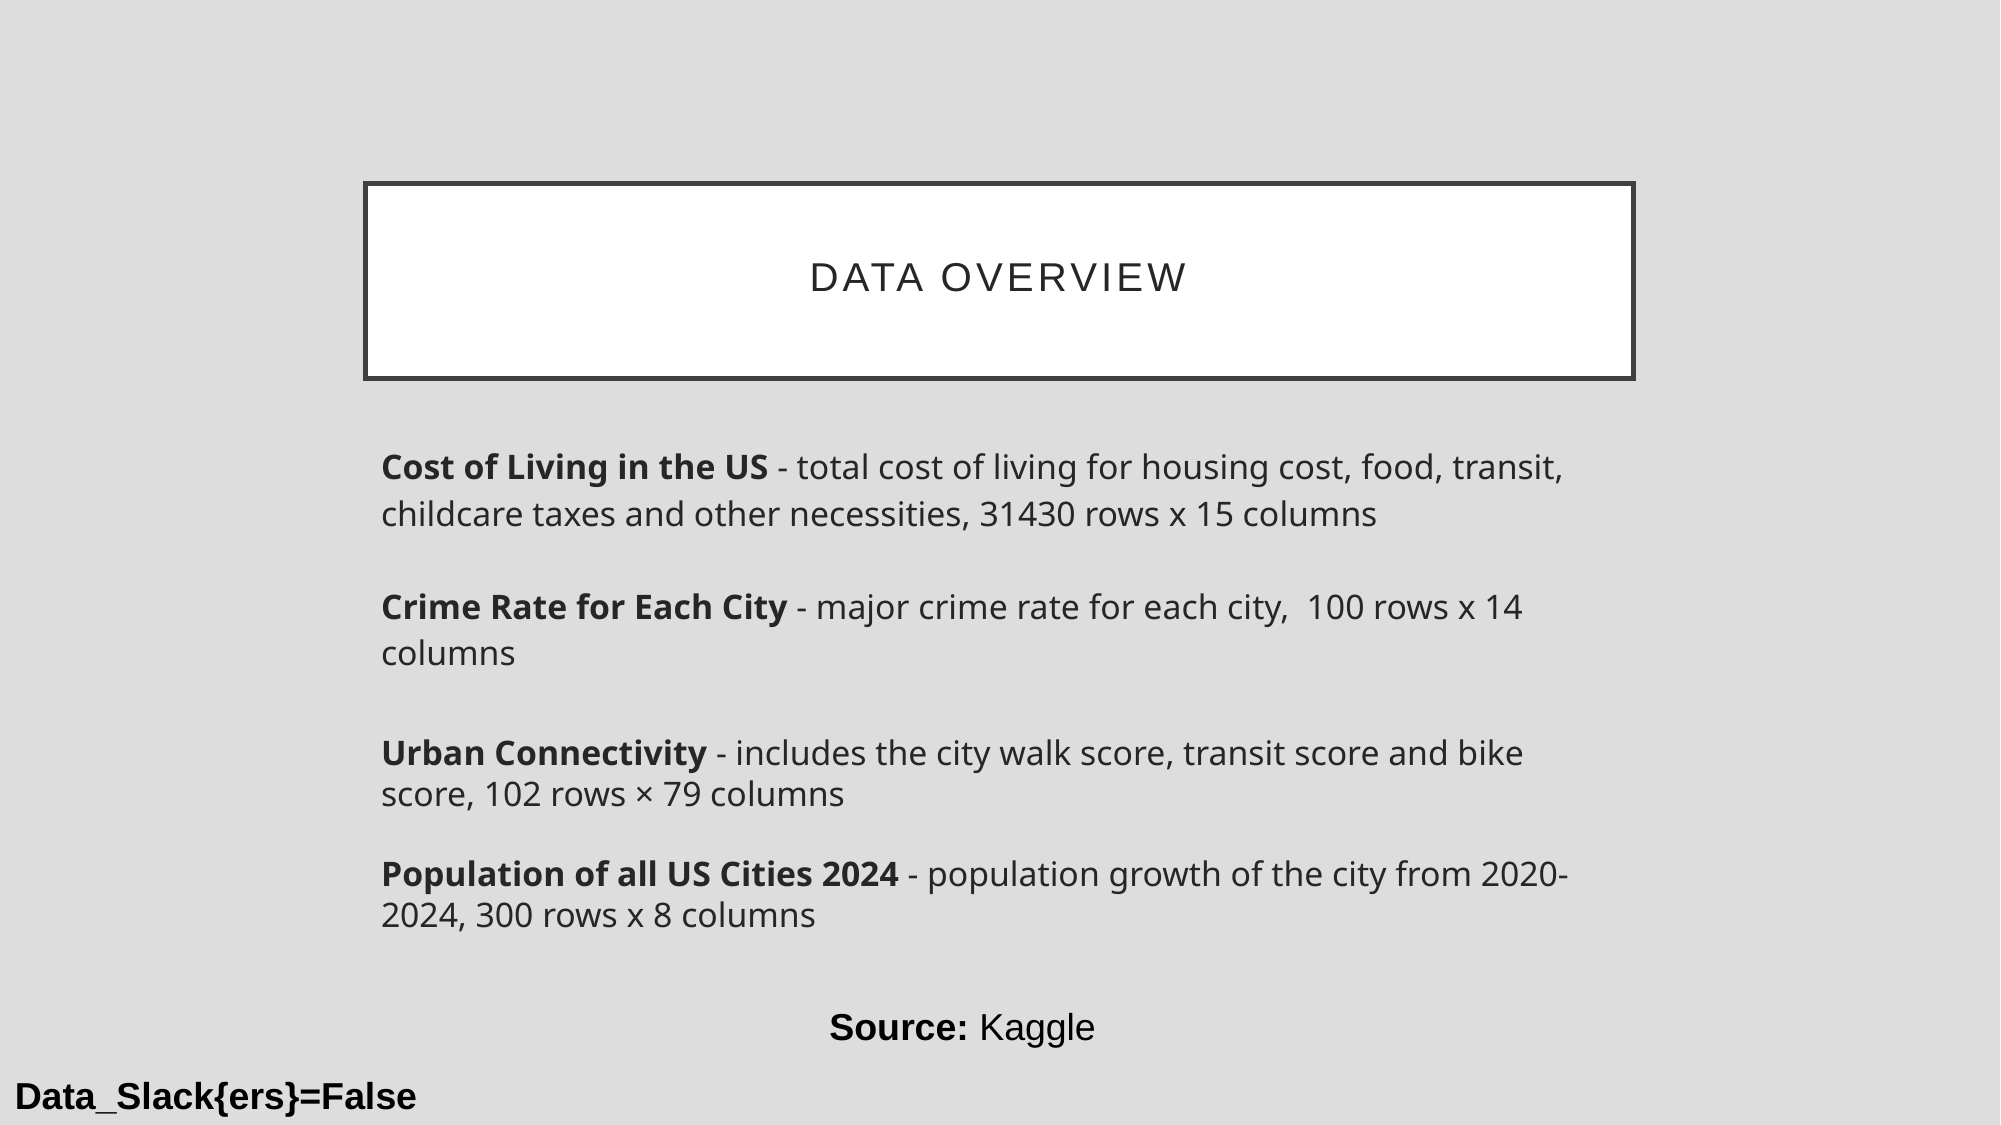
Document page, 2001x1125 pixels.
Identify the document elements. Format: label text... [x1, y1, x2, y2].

text_box Source: Kaggle [814, 995, 1819, 1056]
text_box Data_Slack{ers}=False [0, 1064, 1000, 1125]
title Data Overview [363, 181, 1636, 381]
list Cost of Living in the US - total cost of living for housing cost, food, transit, childcare taxes and other necessities, 31430 rows x 15 columns Crime Rate for Each City - major crime rate for each city, 100 rows x 14 columns Urban Connectivity - includes the city walk score, transit score and bike score, 102 rows × 79 columns Population of all US Cities 2024 - population growth of the city from 2020-2024, 300 rows x 8 columns [366, 432, 1634, 942]
